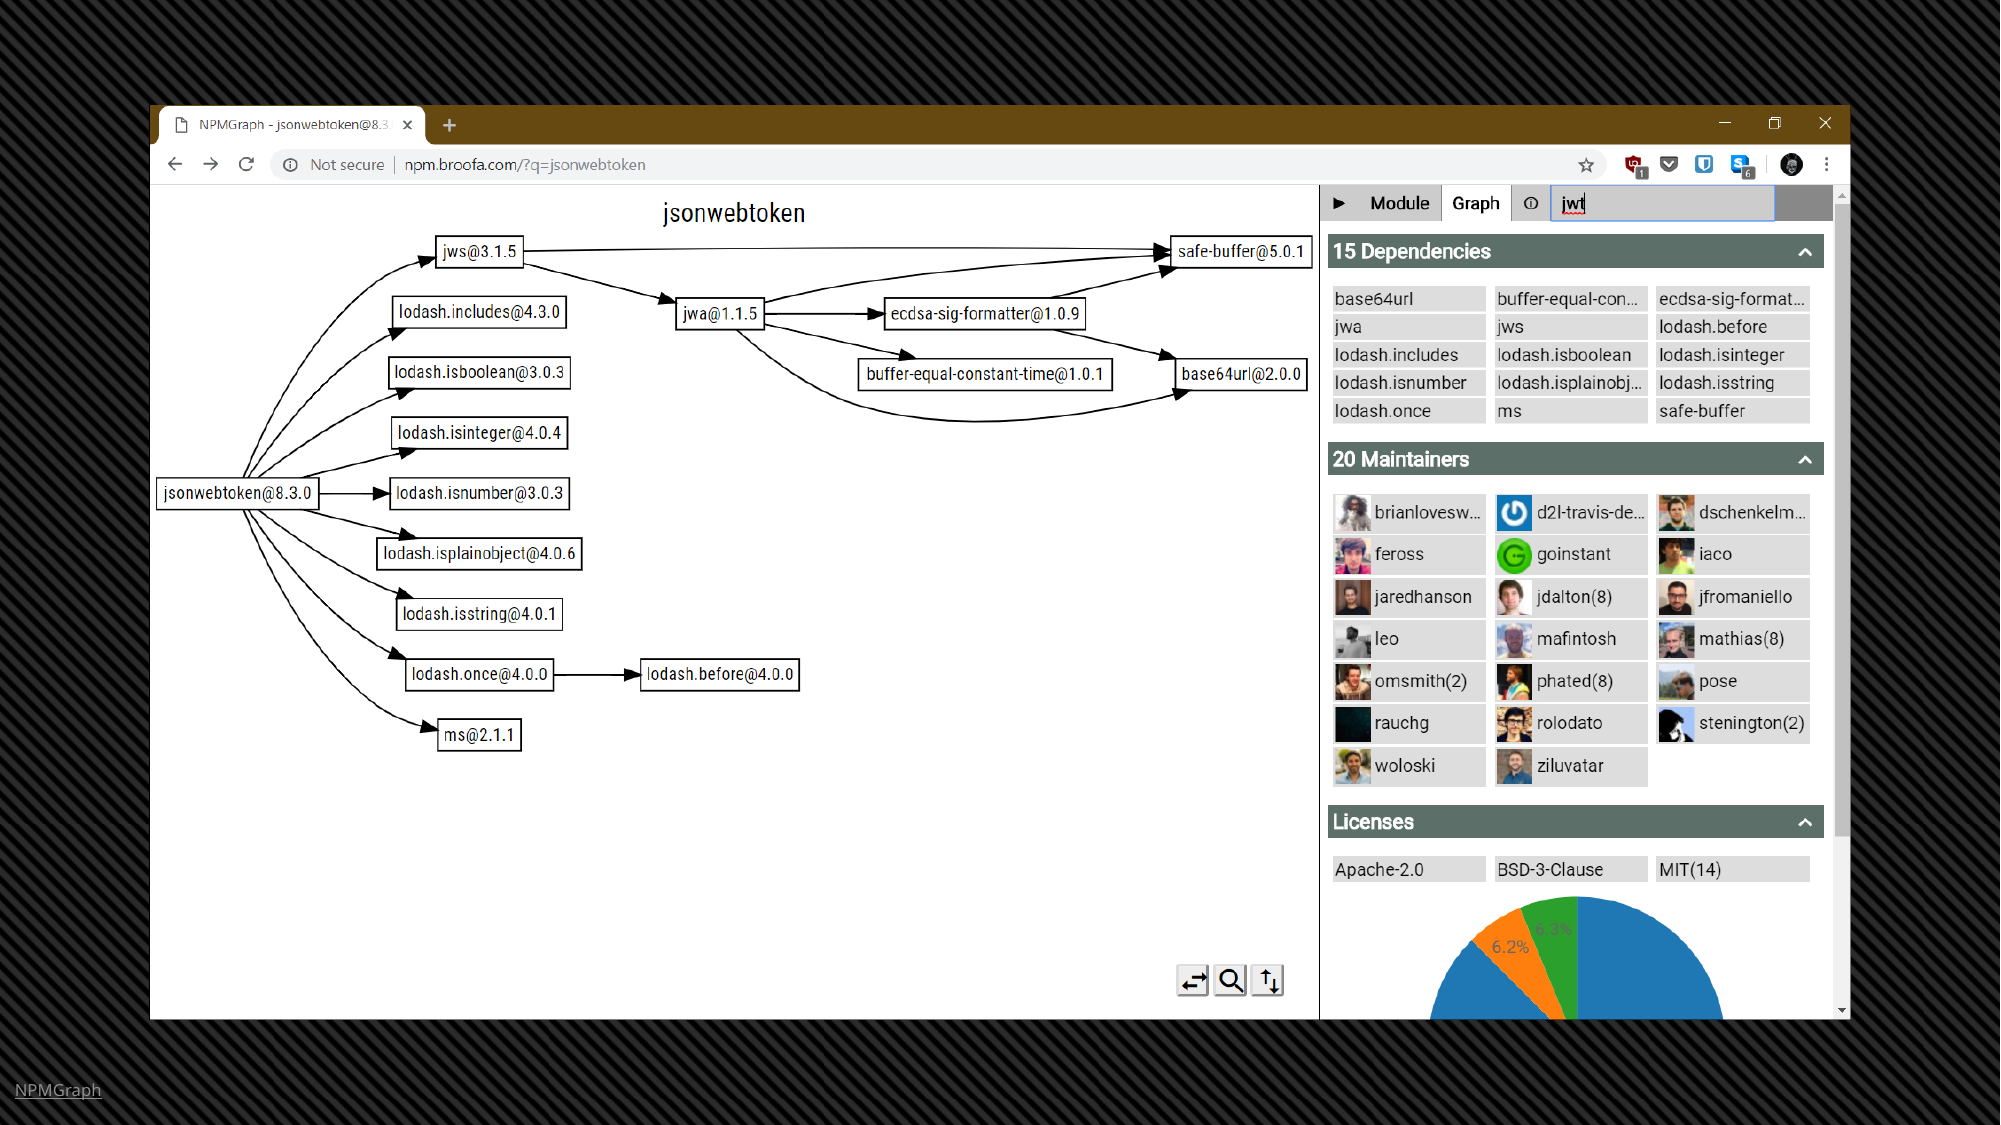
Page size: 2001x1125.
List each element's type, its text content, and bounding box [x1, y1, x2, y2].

text_box NPMGraph [0, 1072, 1000, 1110]
text_box [0, 0, 2000, 1125]
picture [149, 105, 1851, 1020]
